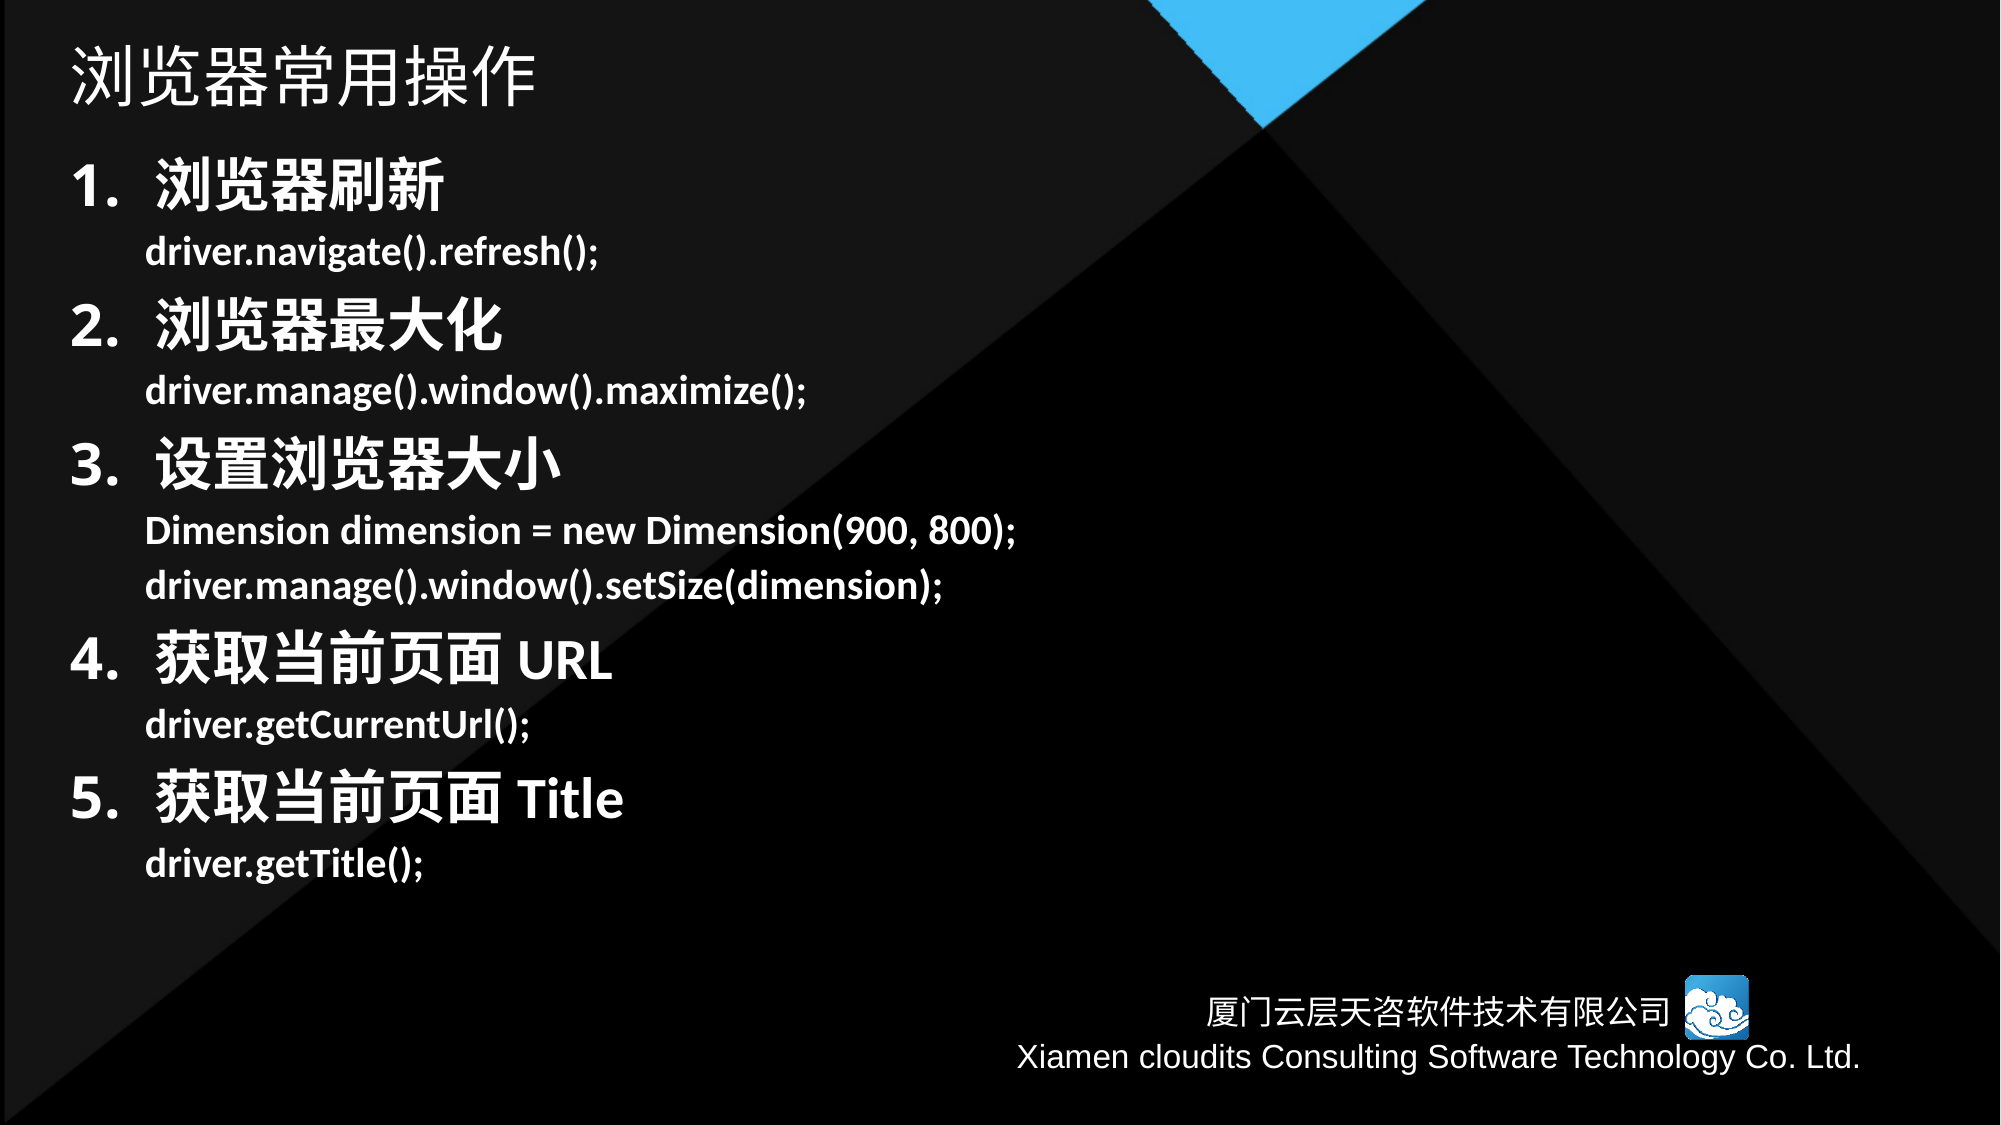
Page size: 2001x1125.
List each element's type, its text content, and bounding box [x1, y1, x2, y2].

title 浏览器常用操作 [55, 36, 1827, 126]
picture [0, 0, 2001, 1125]
list 浏览器刷新 driver.navigate().refresh(); 浏览器最大化 driver.manage().window().maximize(); 设置浏览器大小 Dimension dimension = new Dimension(900, 800); driver.manage().window().setSize(dimension); 获取当前页面URL driver.getCurrentUrl(); 获取当前页面Title driver.getTitle(); [55, 149, 1780, 863]
